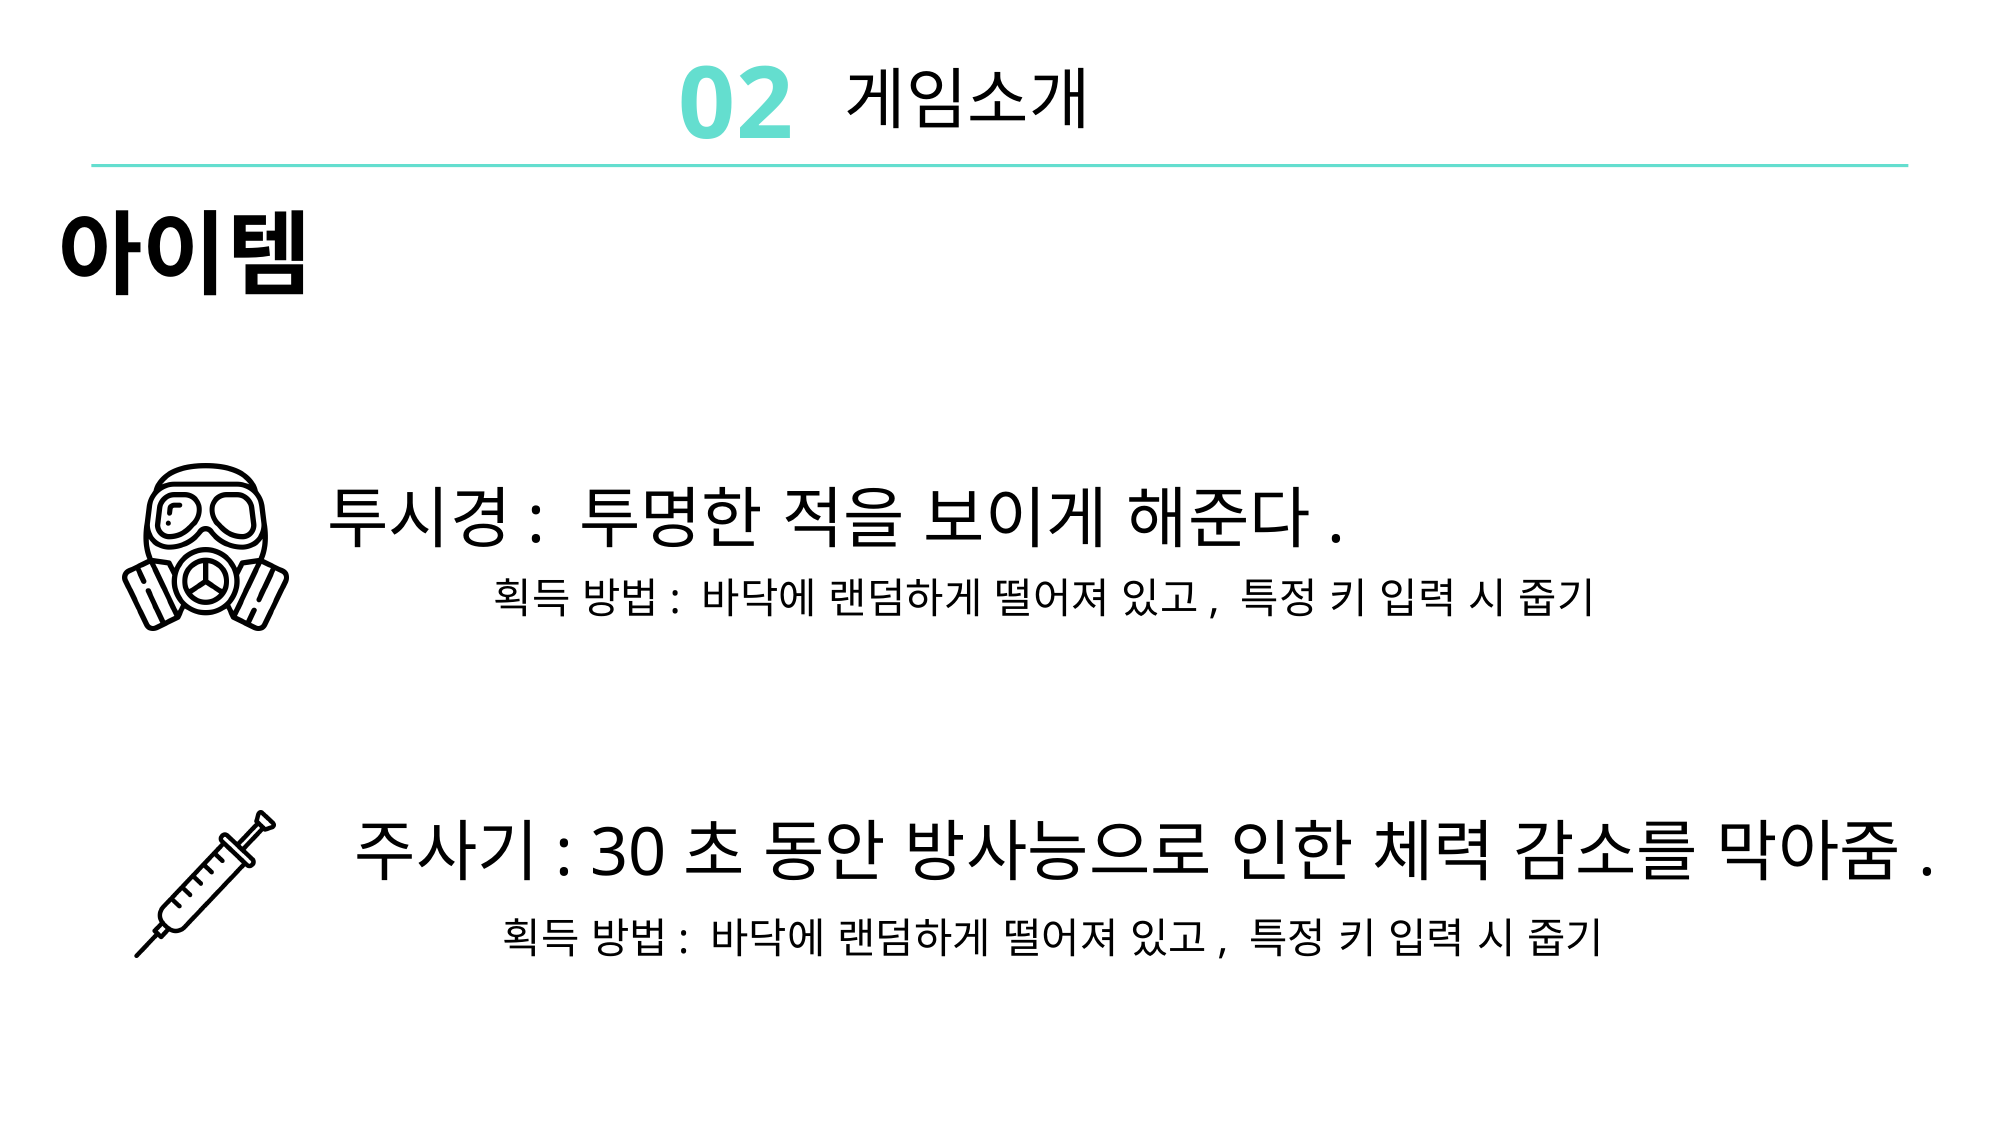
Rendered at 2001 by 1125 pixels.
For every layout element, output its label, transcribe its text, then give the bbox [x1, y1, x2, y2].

text_box 아이템 [43, 188, 327, 314]
picture [131, 810, 279, 959]
picture [121, 463, 289, 631]
text_box [90, 163, 673, 168]
text_box 획득 방법: 바닥에 랜덤하게 떨어져 있고, 특정 키 입력 시 줍기 [487, 903, 1620, 969]
text_box [1445, 163, 1909, 168]
text_box 주사기: 30초 동안 방사능으로 인한 체력 감소를 막아줌. [340, 801, 1952, 897]
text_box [673, 30, 1445, 168]
text_box 획득 방법: 바닥에 랜덤하게 떨어져 있고, 특정 키 입력 시 줍기 [478, 564, 1611, 630]
text_box 투시경: 투명한 적을 보이게 해준다. [312, 468, 1361, 564]
